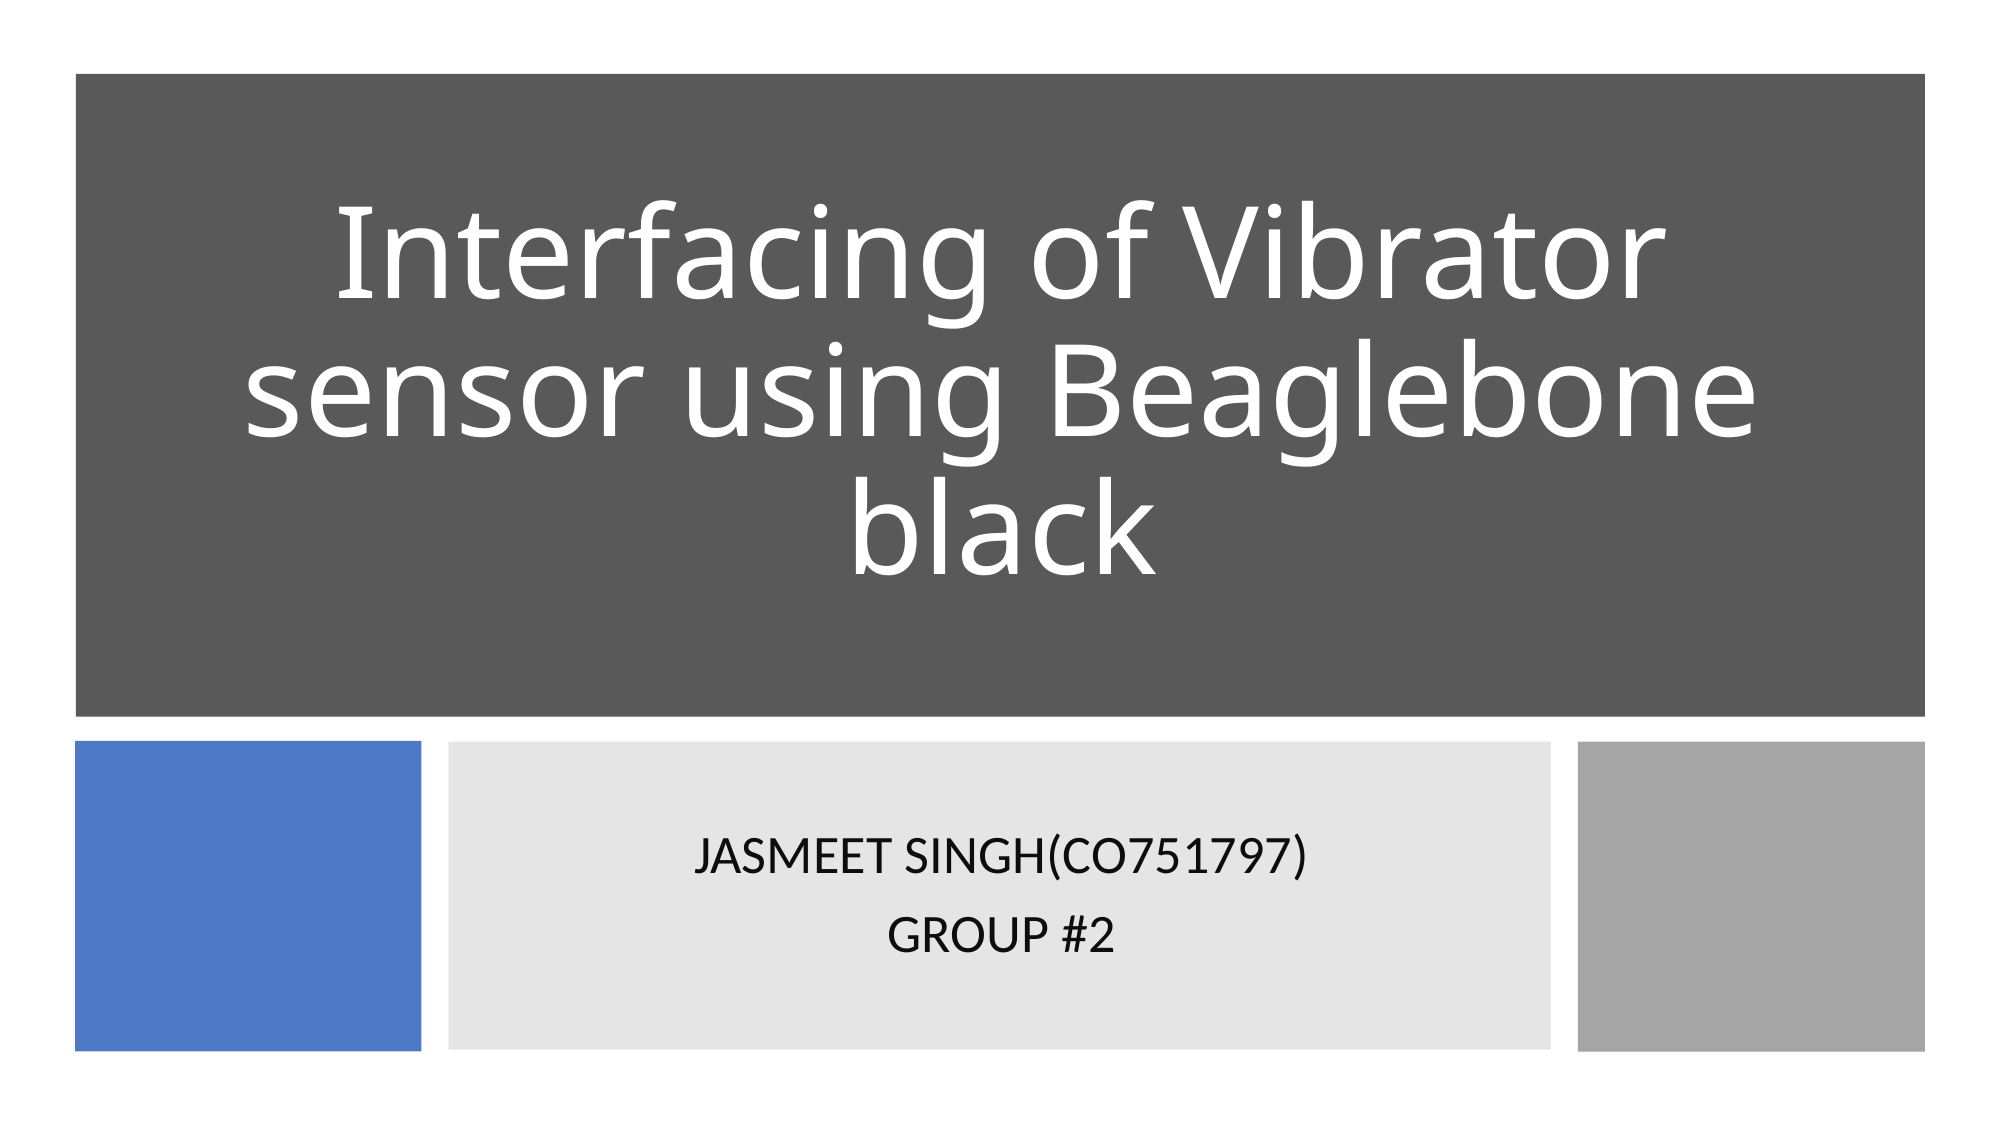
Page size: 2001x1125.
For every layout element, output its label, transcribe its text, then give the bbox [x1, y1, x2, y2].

text_box [1577, 741, 1926, 1053]
text_box [447, 741, 1552, 1051]
title Interfacing of Vibrator sensor using Beaglebone black [180, 179, 1823, 611]
subtitle JASMEET SINGH(CO751797) GROUP #2 [529, 794, 1475, 997]
text_box [75, 73, 1926, 718]
text_box [74, 740, 422, 1052]
